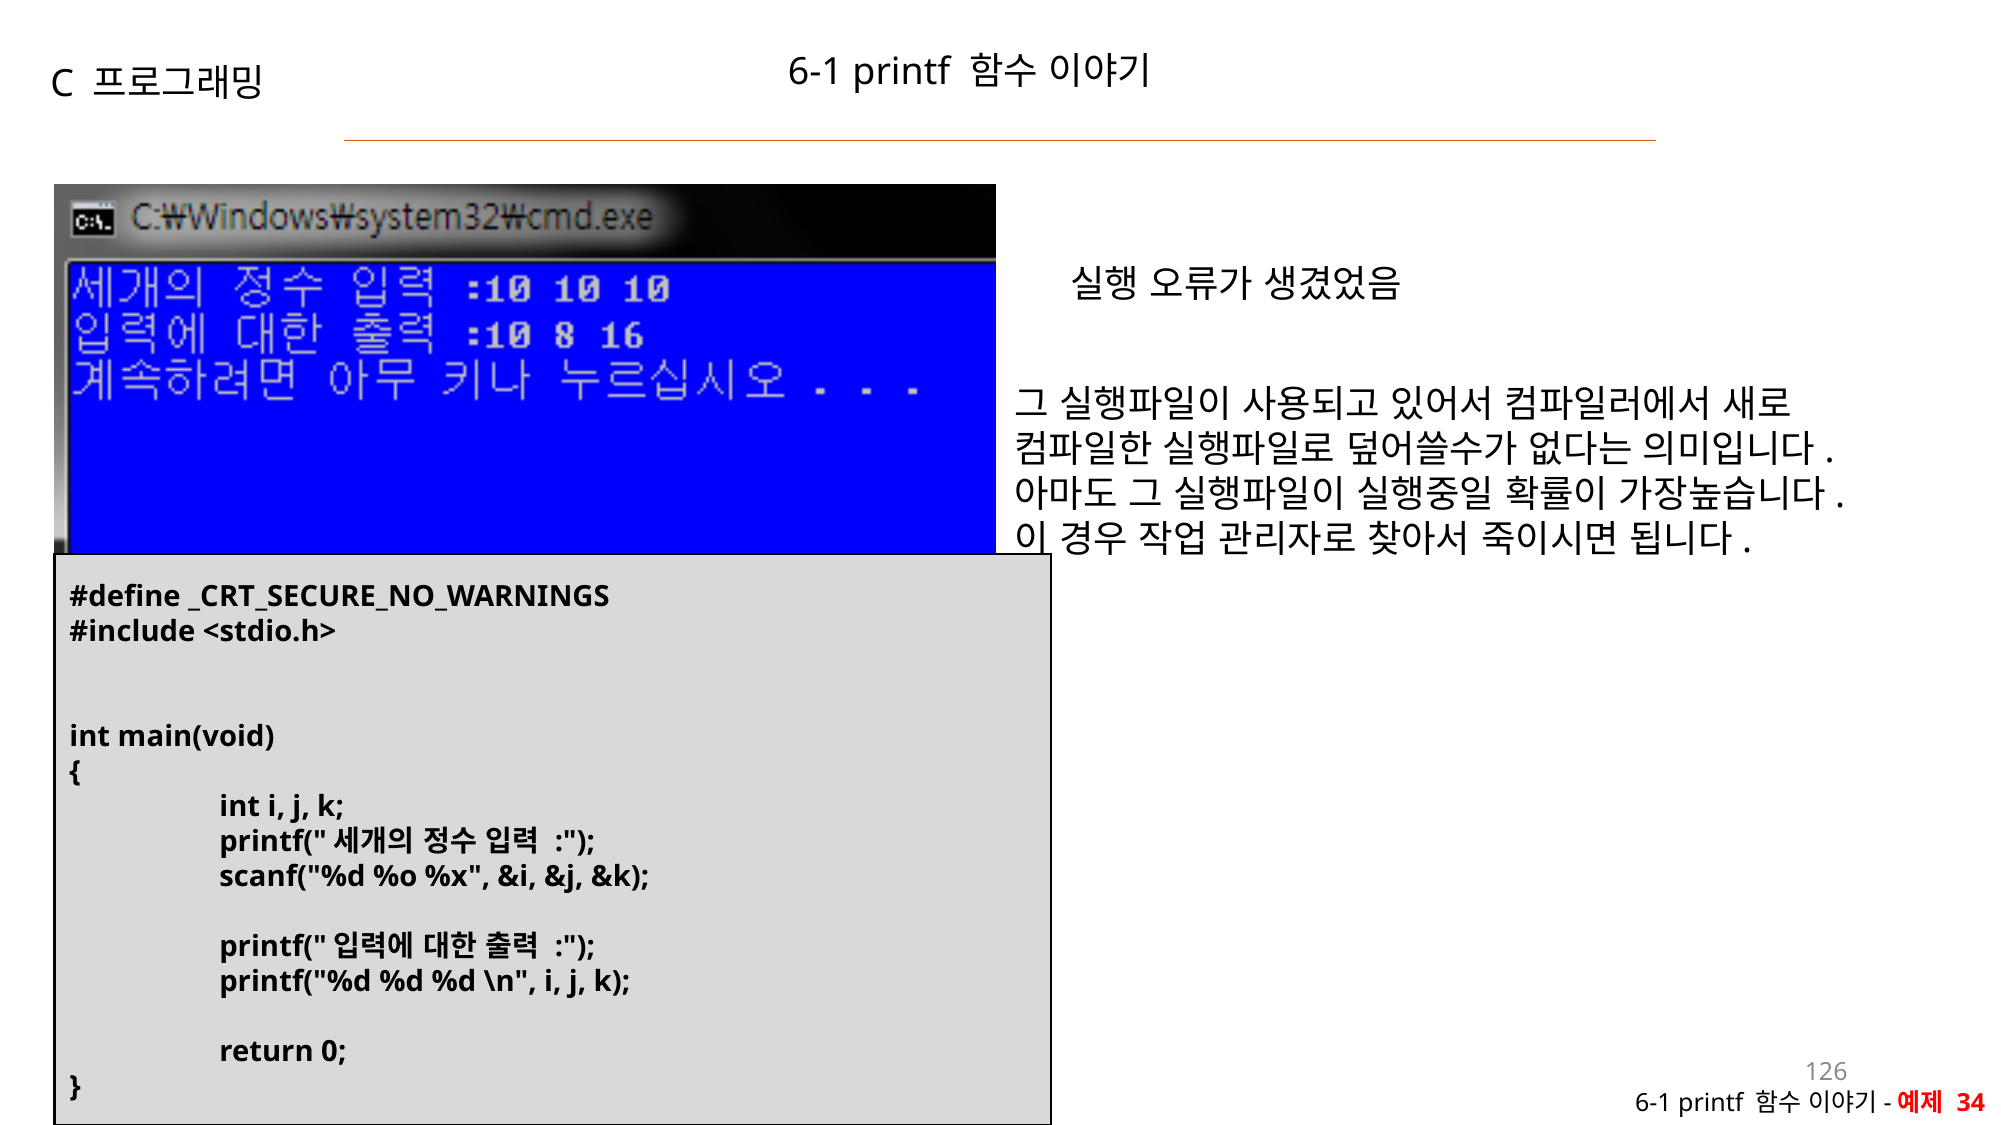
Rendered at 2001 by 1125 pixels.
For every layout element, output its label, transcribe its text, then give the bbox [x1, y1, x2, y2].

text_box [29, 40, 1656, 141]
text_box #define _CRT_SECURE_NO_WARNINGS #include <stdio.h> int main(void) { int i, j, k; printf("세개의 정수 입력 :"); scanf("%d %o %x", &i, &j, &k); printf("입력에 대한 출력 :"); printf("%d %d %d \n", i, j, k); return 0; } [53, 553, 1052, 1125]
picture [54, 184, 996, 554]
text_box 실행 오류가 생겼었음 [1055, 252, 2000, 313]
slide_number 126 [1412, 1042, 1863, 1079]
text_box 6-1 printf 함수 이야기-예제 34 [1323, 1079, 2000, 1125]
text_box 그 실행파일이 사용되고 있어서 컴파일러에서 새로 컴파일한 실행파일로 덮어쓸수가 없다는 의미입니다. 아마도 그 실행파일이 실행중일 확률이 가장높습니다. 이 경우 작업 관리자로 찾아서 죽이시면 됩니다. [999, 373, 1945, 568]
